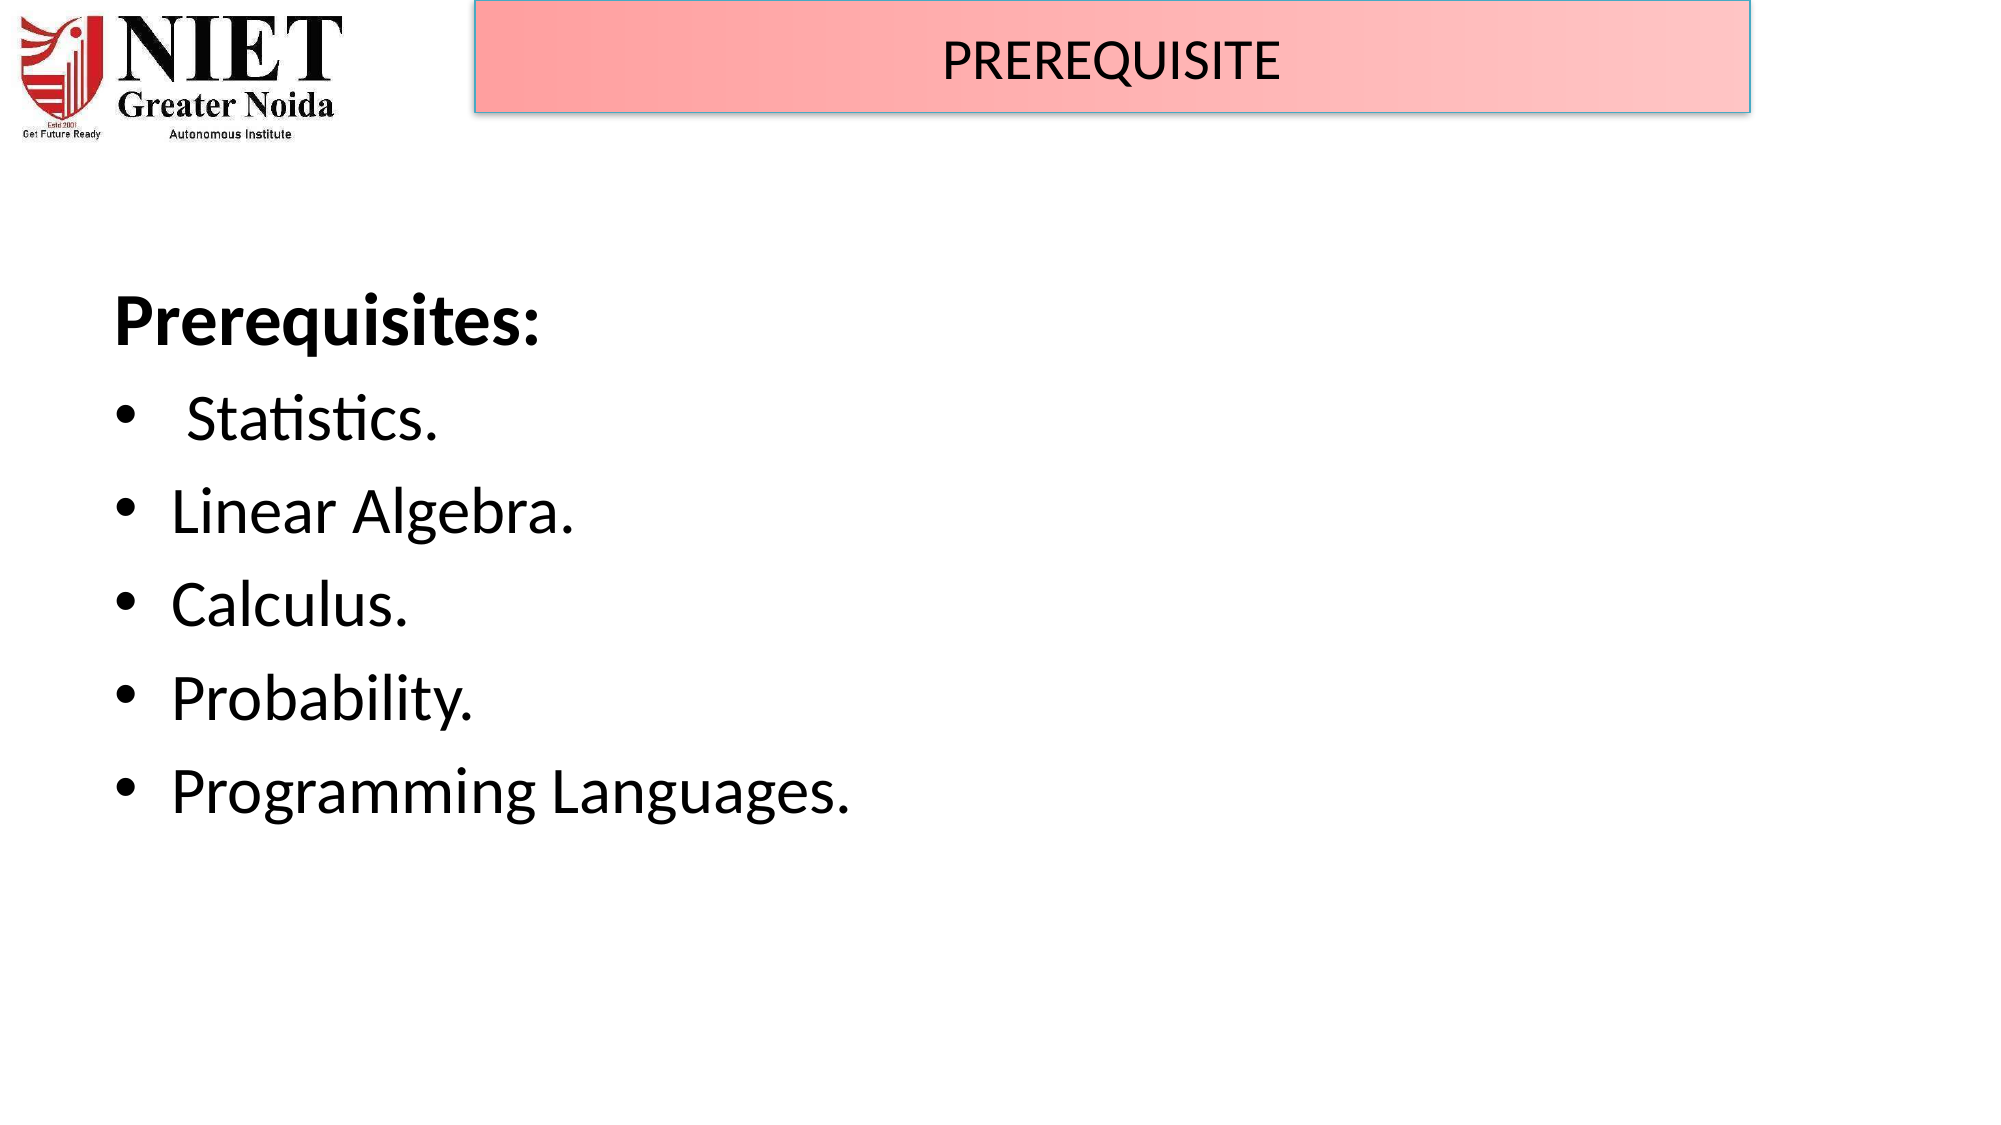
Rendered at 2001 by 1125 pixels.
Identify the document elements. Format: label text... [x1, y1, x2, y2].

text_box PREREQUISITE [474, 0, 1751, 113]
picture [0, 0, 363, 156]
list Prerequisites: Statistics. Linear Algebra. Calculus. Probability. Programming Languages. [99, 262, 1900, 1005]
